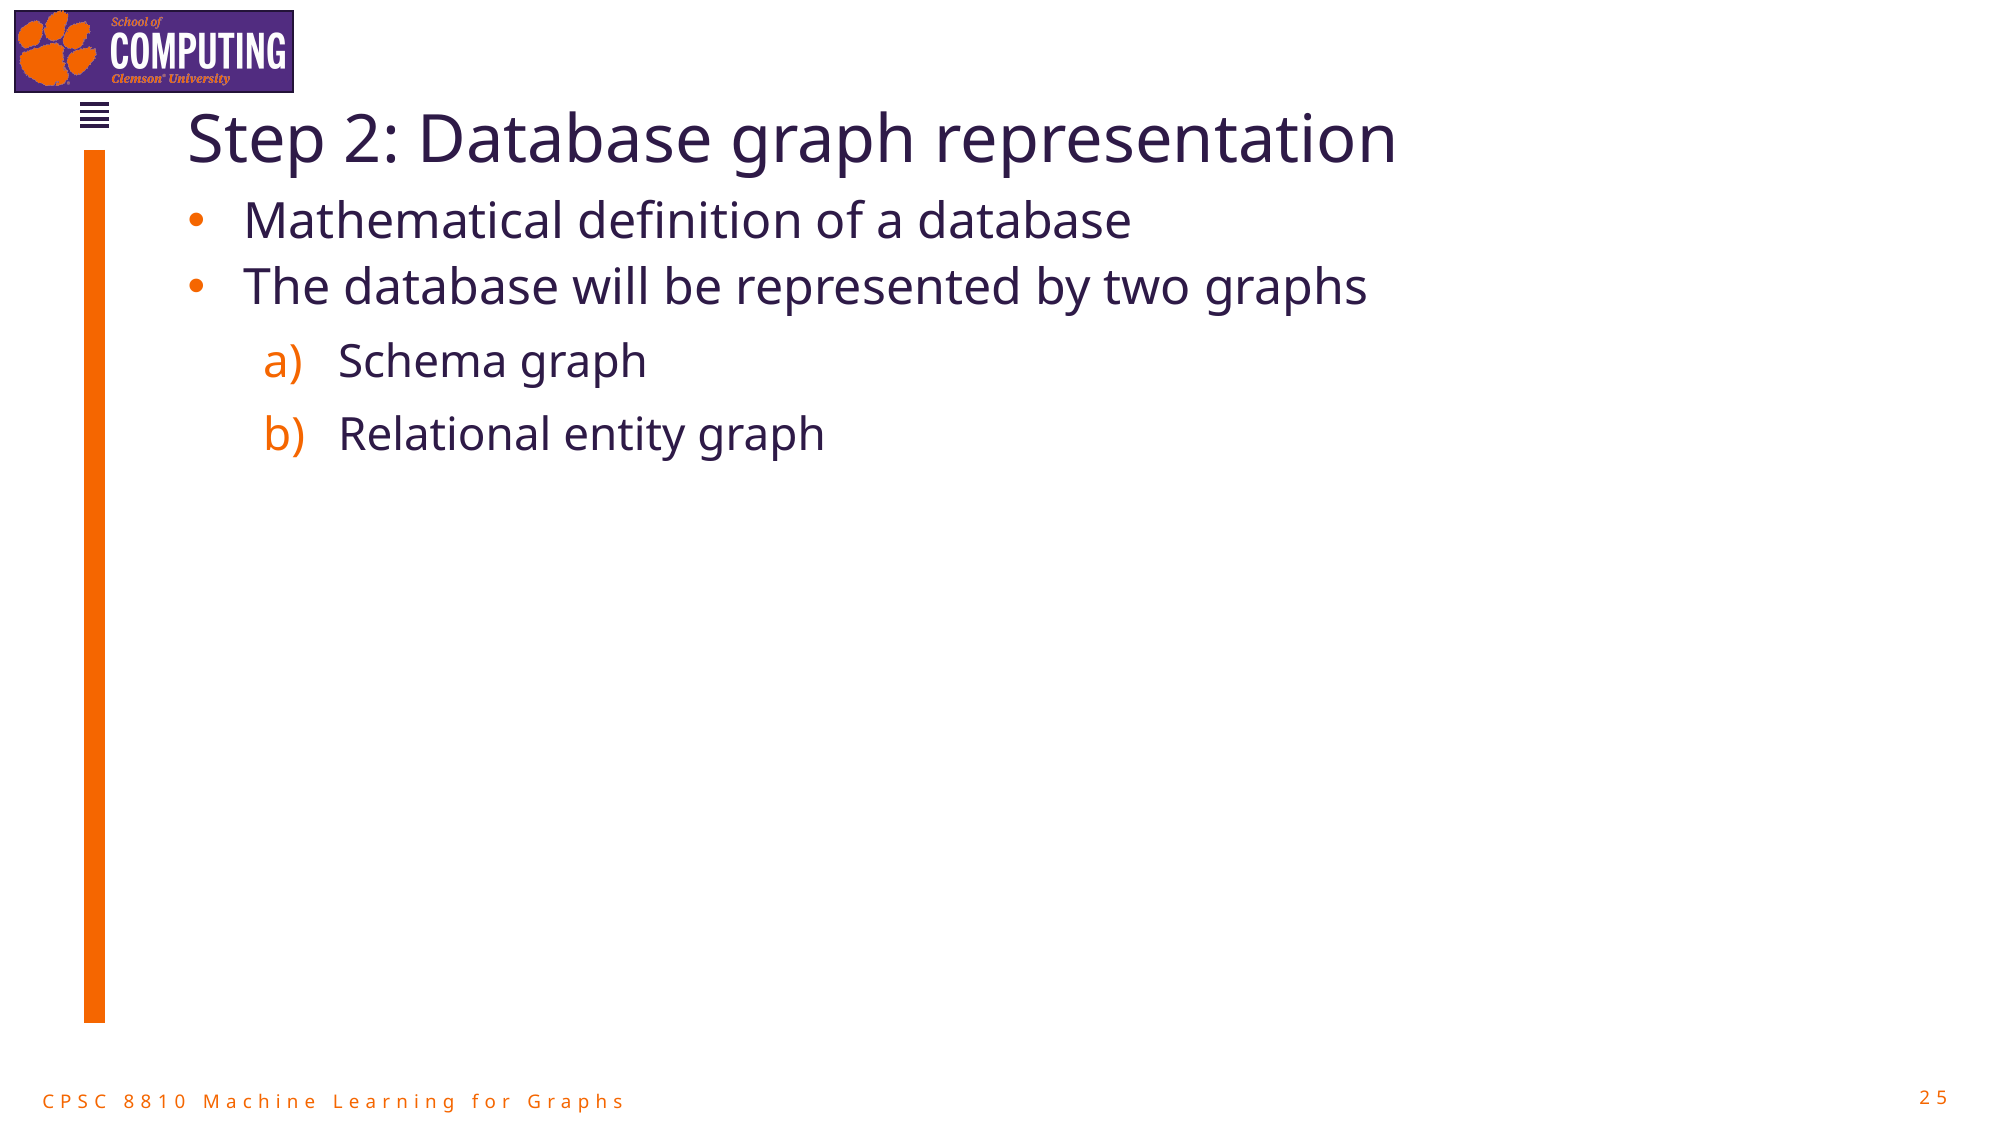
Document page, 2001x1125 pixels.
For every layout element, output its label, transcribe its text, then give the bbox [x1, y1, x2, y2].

title Step 2: Database graph representation [187, 104, 1971, 178]
list Mathematical definition of a database The database will be represented by two graphs Schema graph Relational entity graph [187, 195, 1780, 463]
picture [18, 10, 285, 86]
